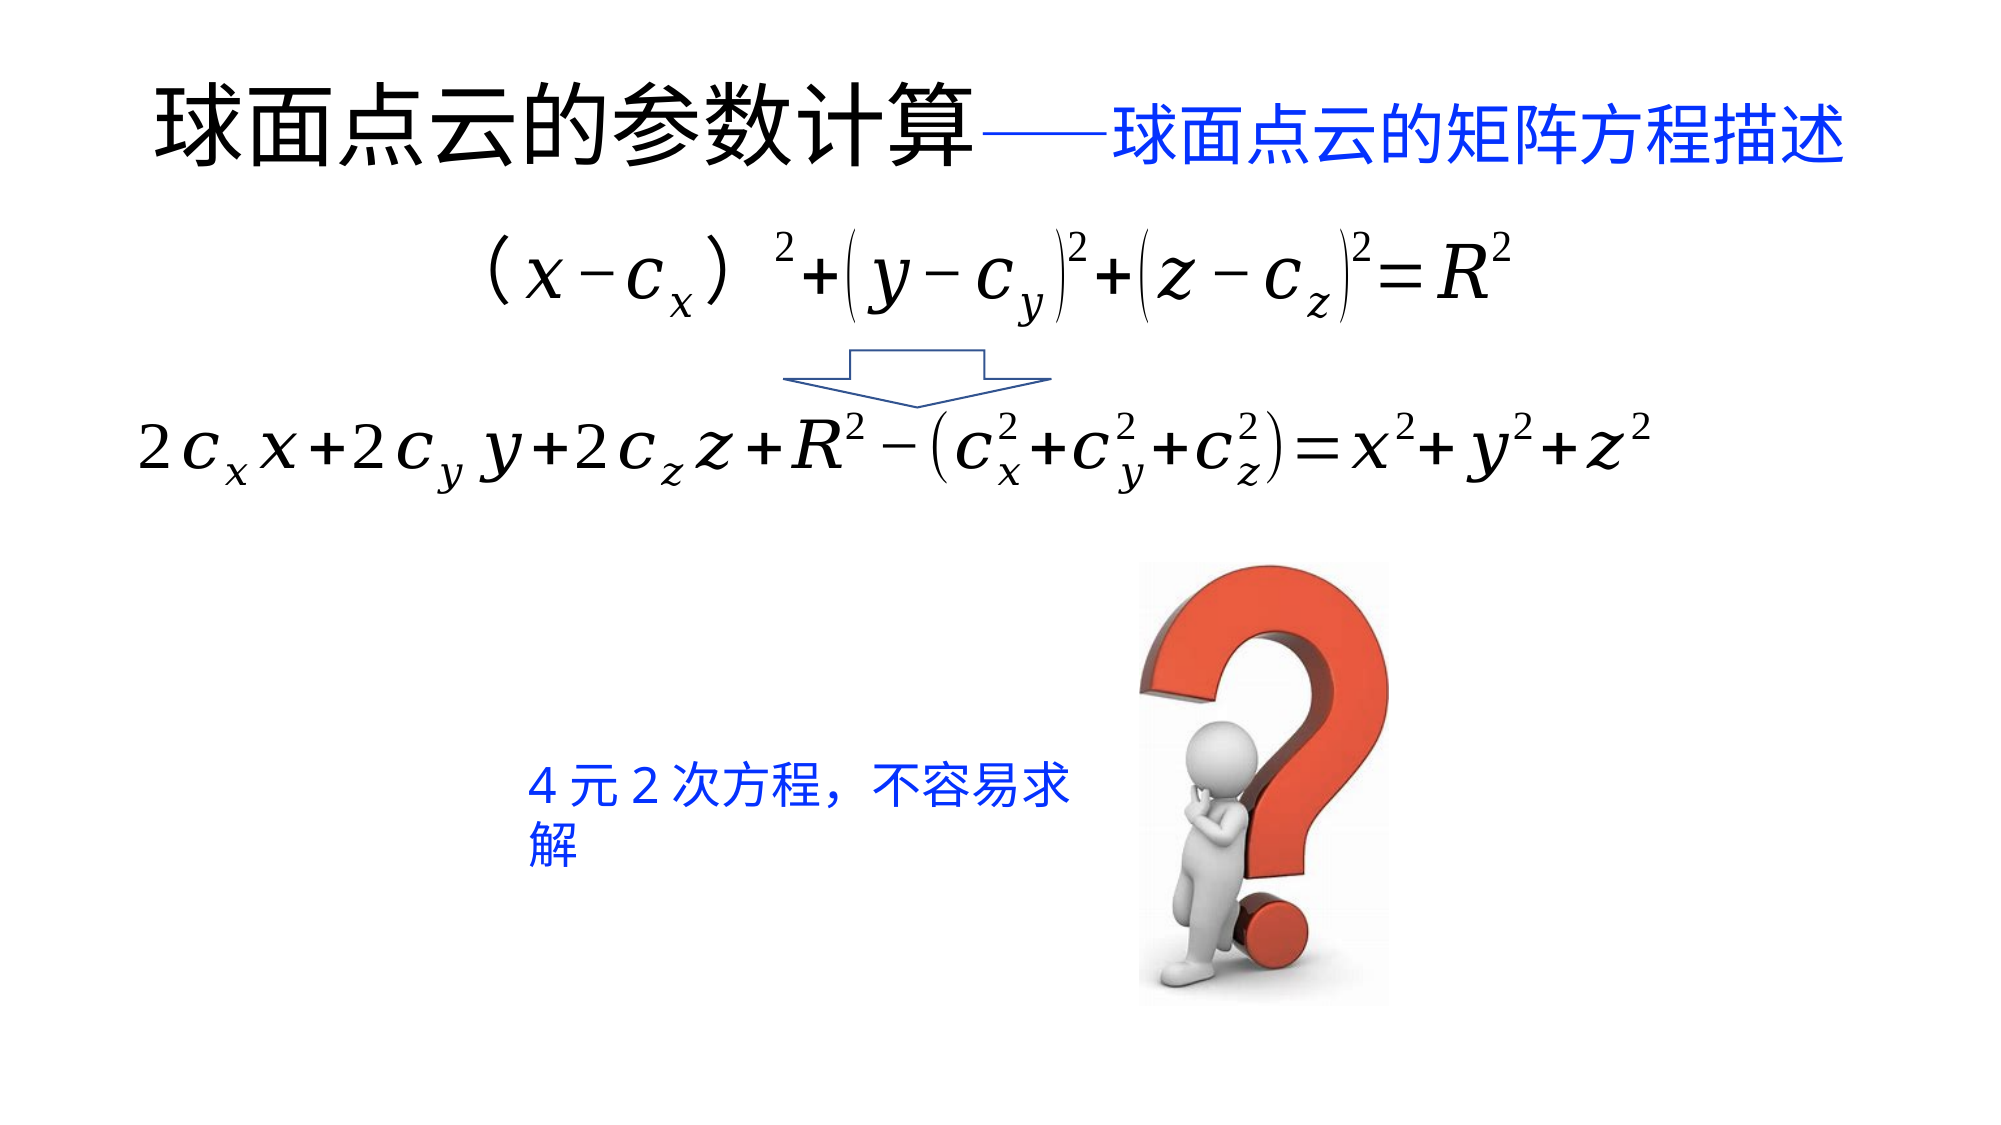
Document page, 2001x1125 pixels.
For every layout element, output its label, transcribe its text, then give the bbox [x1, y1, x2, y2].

text_box 4元2次方程，不容易求解 [514, 746, 1132, 881]
title 球面点云的参数计算——球面点云的矩阵方程描述 [137, 21, 2000, 239]
text_box [782, 349, 1052, 409]
picture [1139, 562, 1389, 1006]
